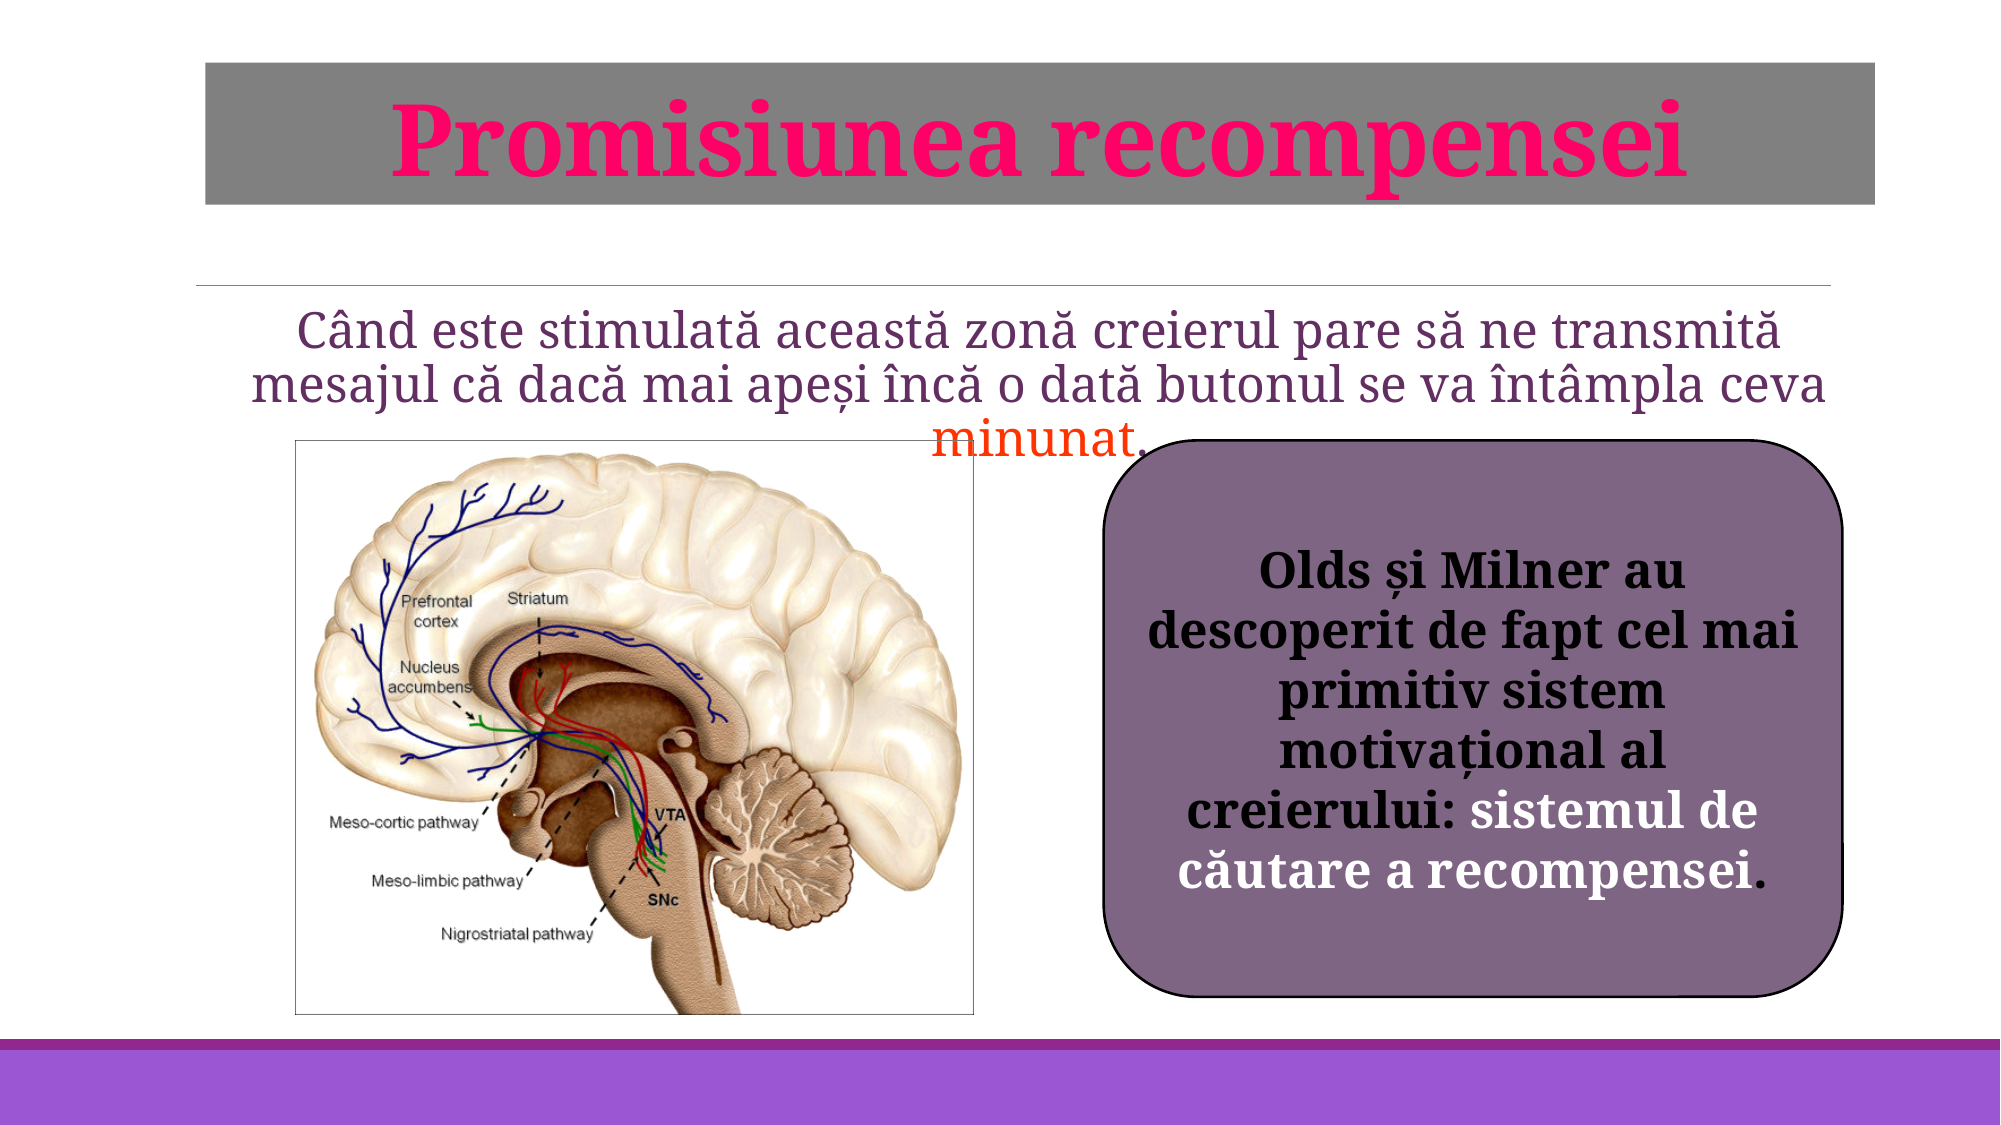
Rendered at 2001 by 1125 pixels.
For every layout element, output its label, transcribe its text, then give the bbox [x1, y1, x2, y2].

list Când este stimulată această zonă creierul pare să ne transmită mesajul că dacă mai apeși încă o dată butonul se va întâmpla ceva minunat. [205, 297, 1875, 482]
text_box Olds și Milner au descoperit de fapt cel mai primitiv sistem motivațional al creierului: sistemul de căutare a recompensei. [1102, 439, 1844, 999]
title Promisiunea recompensei [205, 62, 1875, 205]
picture [294, 439, 974, 1015]
